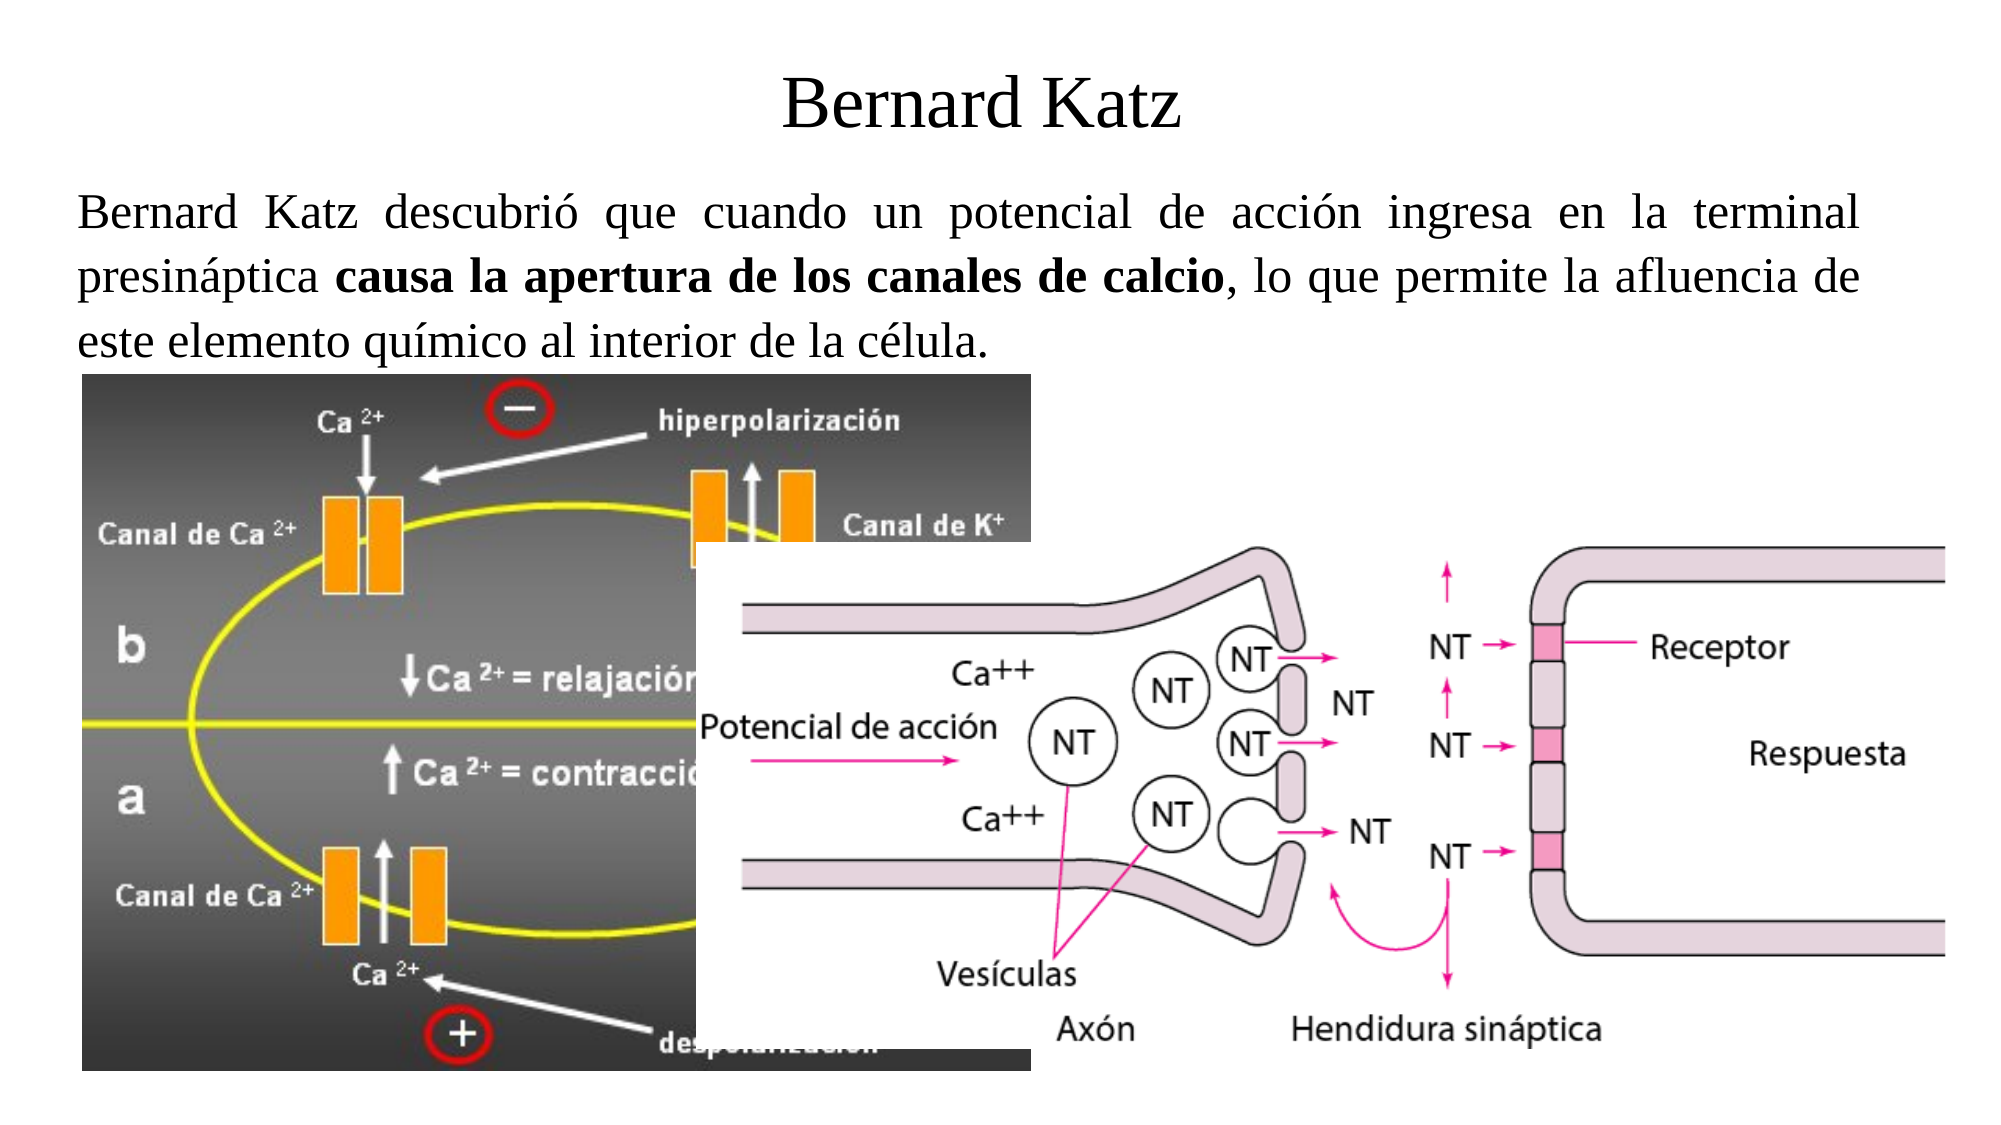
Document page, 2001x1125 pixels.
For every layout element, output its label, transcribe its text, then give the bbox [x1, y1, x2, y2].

text_box Bernard Katz [482, 38, 1483, 150]
text_box Bernard Katz descubrió que cuando un potencial de acción ingresa en la terminal presináptica causa la apertura de los canales de calcio, lo que permite la afluencia de este elemento químico al interior de la célula. [62, 167, 1877, 375]
picture [81, 374, 1947, 1071]
